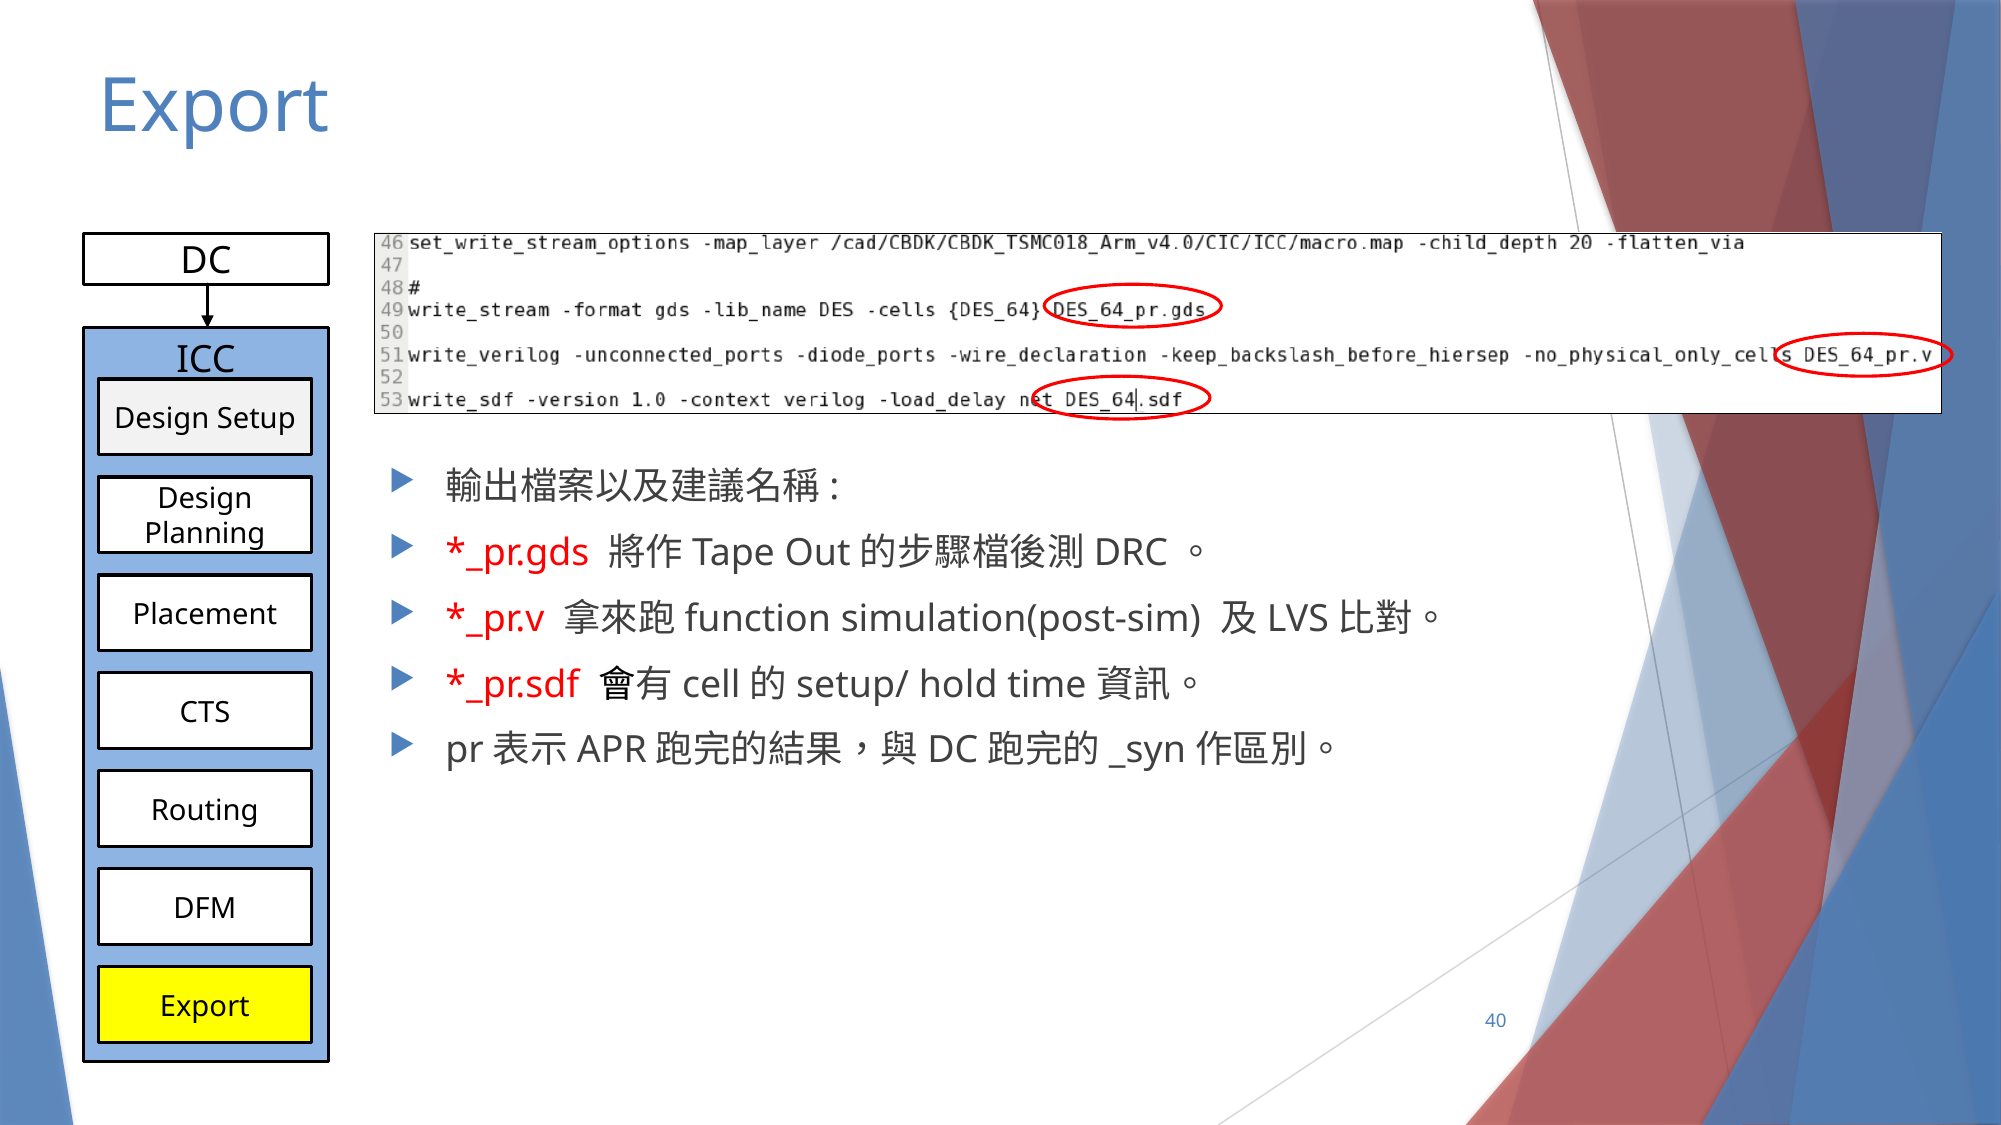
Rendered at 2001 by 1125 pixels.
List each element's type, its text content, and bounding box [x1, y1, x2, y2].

text_box Routing [97, 769, 313, 848]
text_box CTS [97, 671, 313, 750]
list 輸出檔案以及建議名稱: *_pr.gds 將作Tape Out的步驟檔後測DRC。 *_pr.v 拿來跑function simulation(post-sim) 及LVS比對。 *_pr.sdf 會有cell的setup/ hold time資訊。 pr表示APR跑完的結果，與DC跑完的_syn作區別。 [374, 454, 1522, 991]
text_box [82, 326, 330, 1063]
text_box Placement [97, 573, 313, 652]
text_box Design Setup [97, 377, 313, 456]
text_box Design Planning [97, 475, 313, 554]
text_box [373, 232, 1953, 420]
slide_number 40 [1409, 991, 1522, 1051]
text_box Export [97, 965, 313, 1044]
text_box DFM [97, 867, 313, 946]
text_box DC [82, 232, 330, 286]
text_box ICC [161, 327, 251, 387]
title Export [83, 48, 1765, 165]
